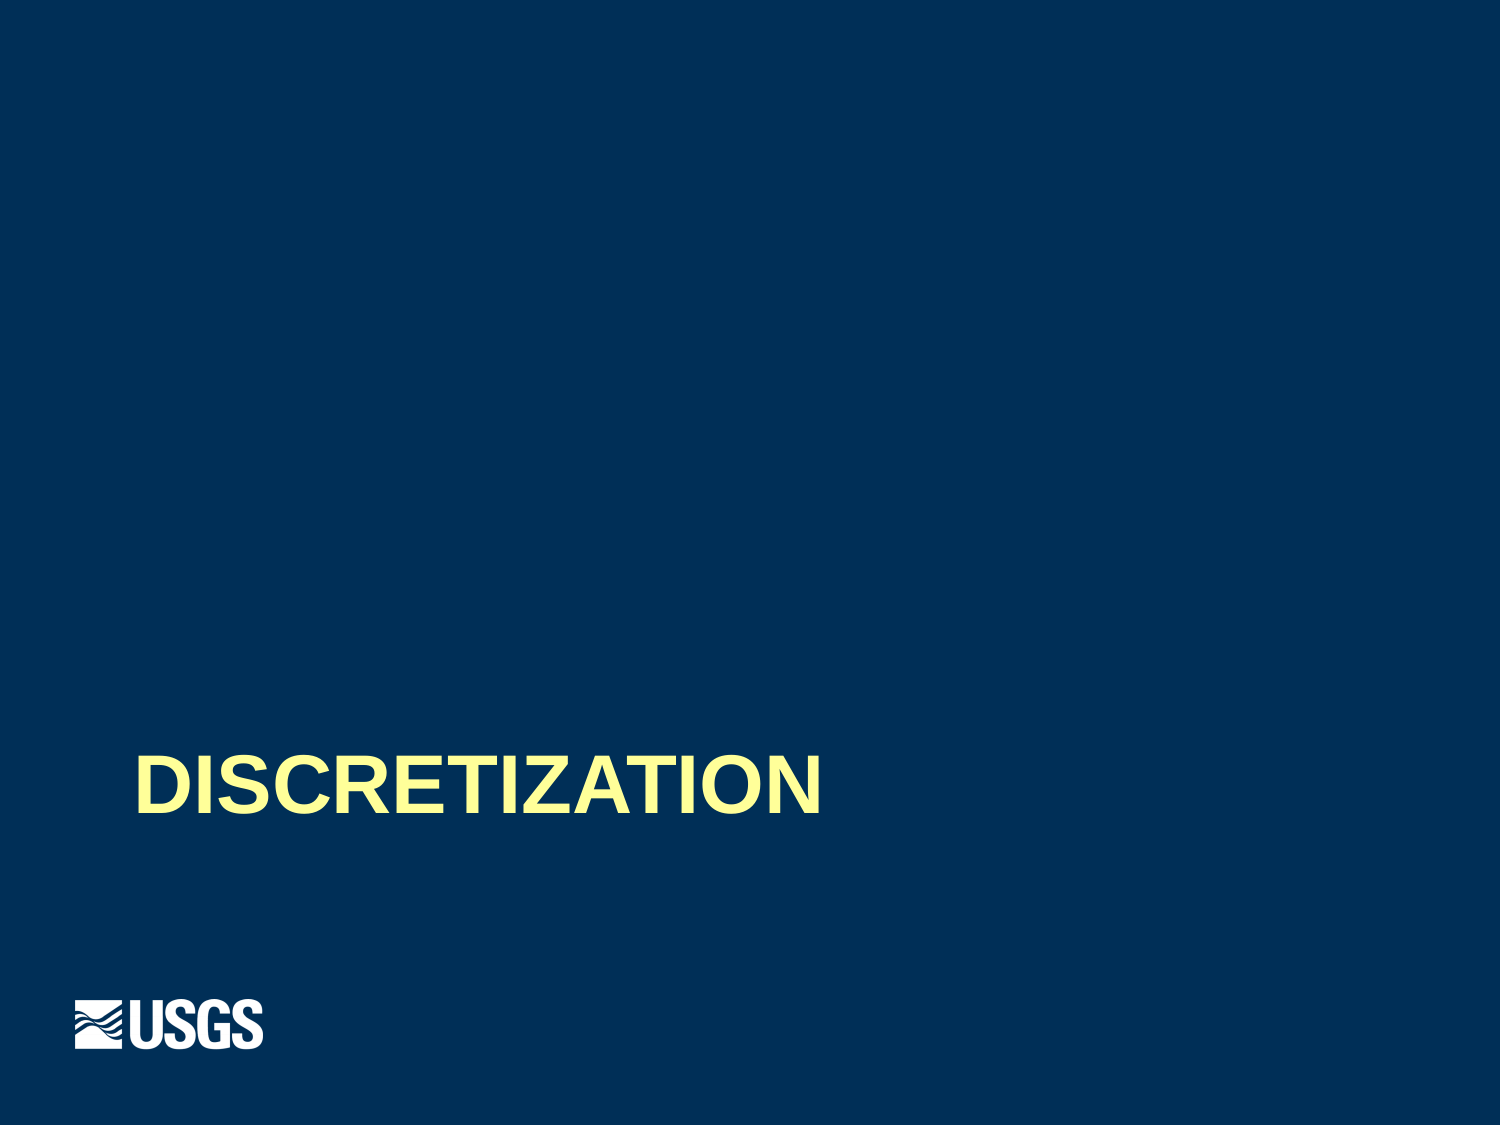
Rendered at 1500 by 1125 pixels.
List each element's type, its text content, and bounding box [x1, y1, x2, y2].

title DISCRETIZATION [118, 722, 1394, 947]
